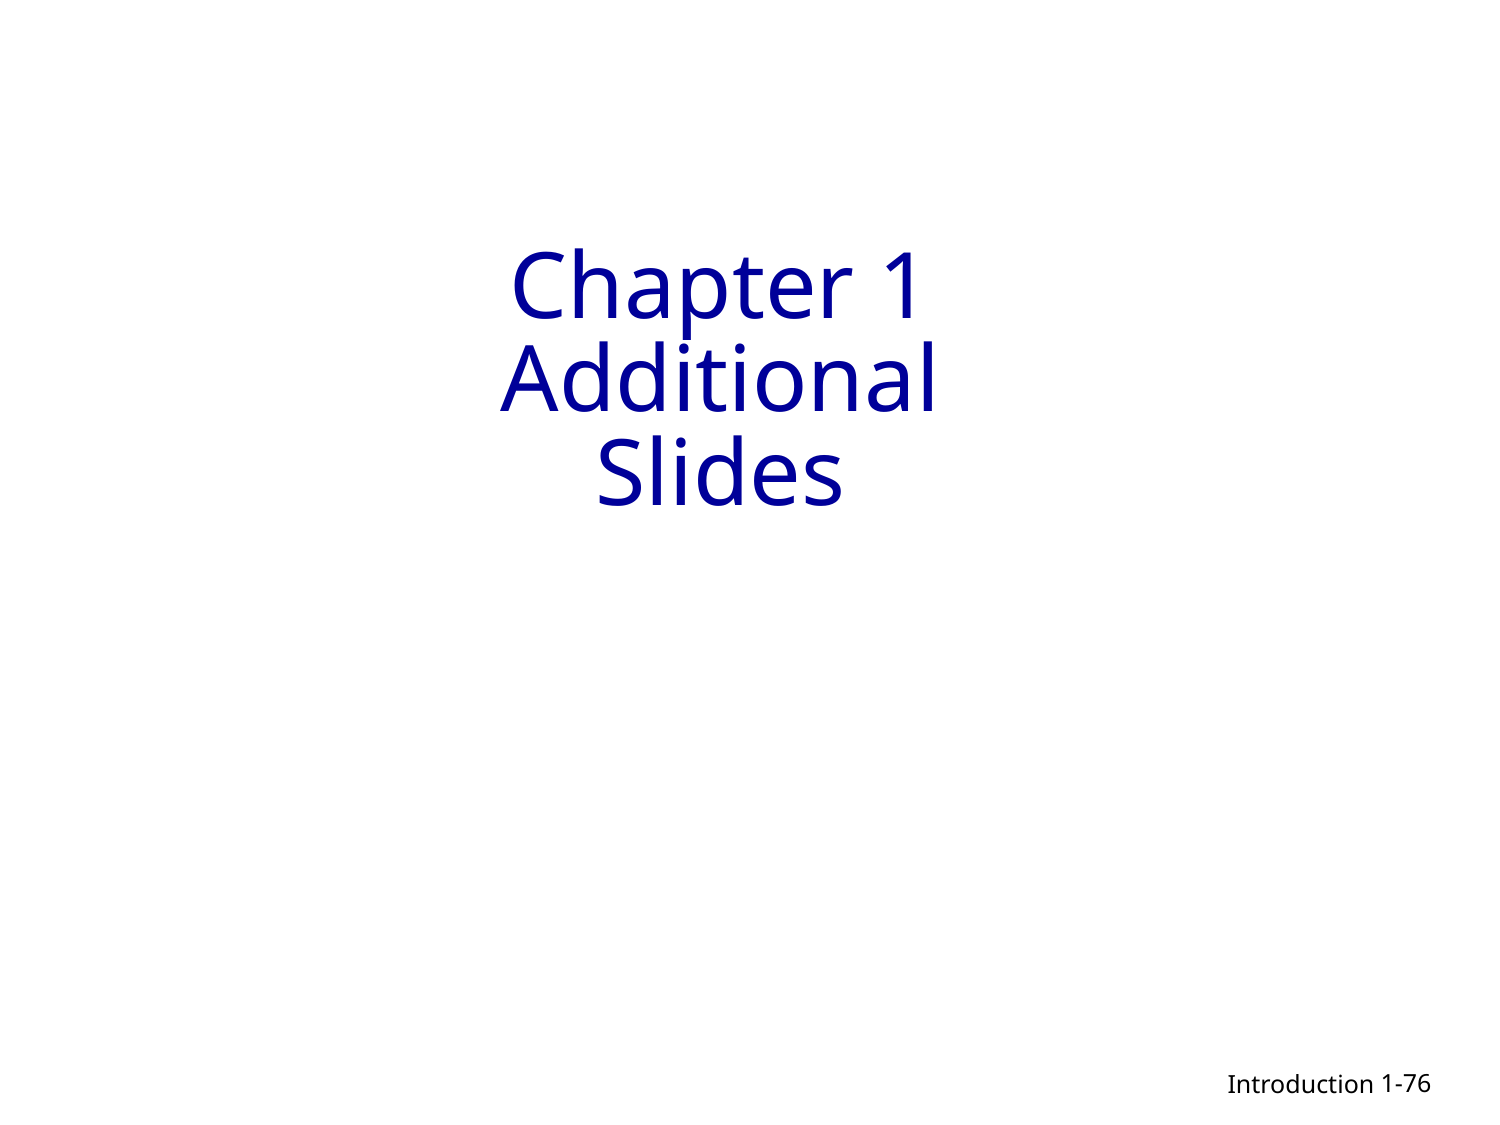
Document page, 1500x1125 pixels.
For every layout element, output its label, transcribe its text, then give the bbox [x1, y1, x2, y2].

text_box Chapter 1 Additional Slides [352, 242, 1089, 526]
slide_number 1-76 [1365, 1059, 1477, 1106]
footer Introduction [914, 1060, 1391, 1109]
